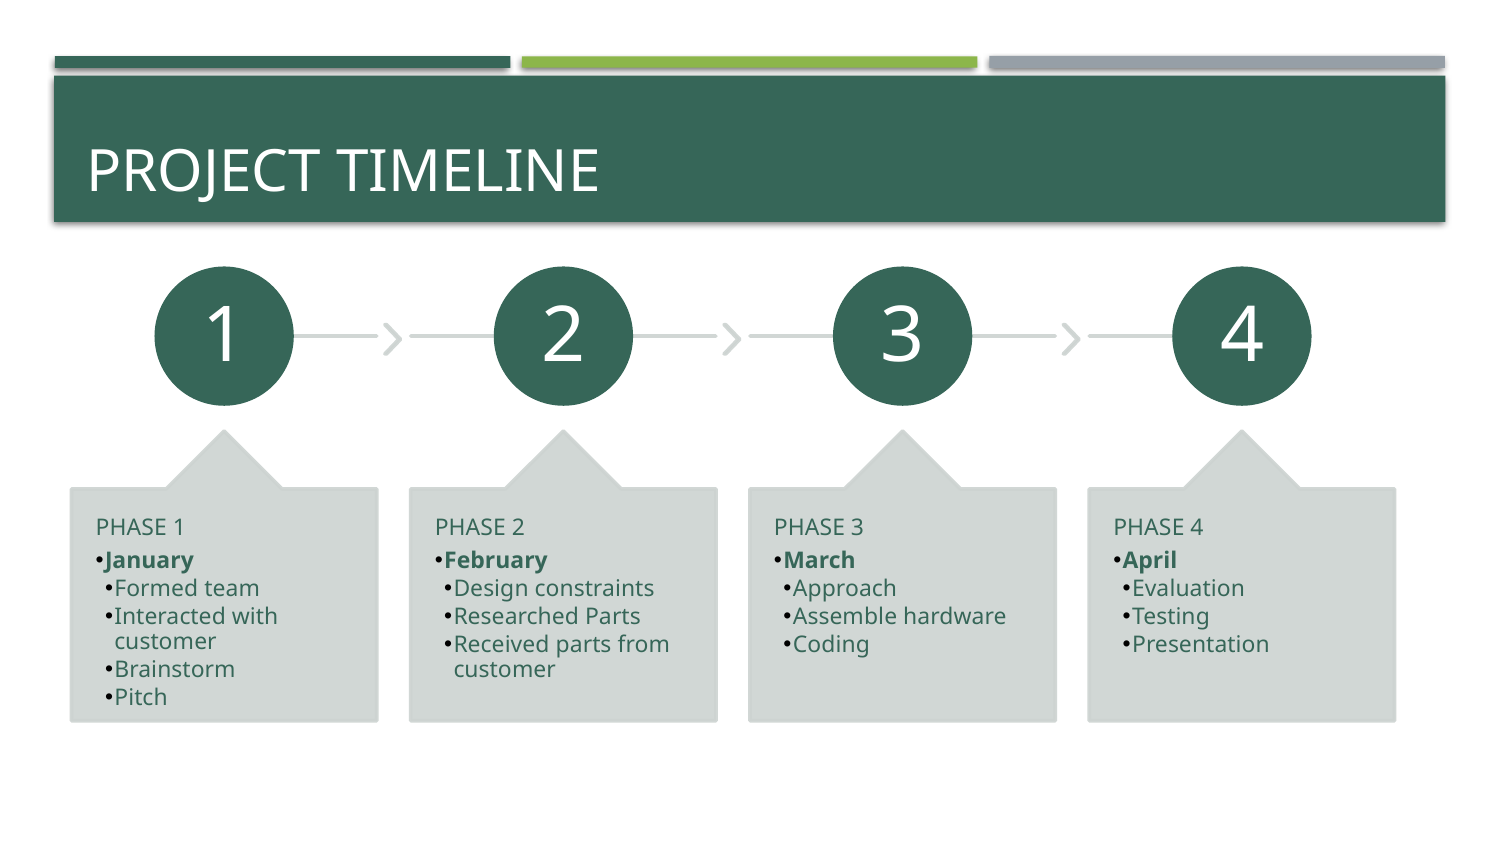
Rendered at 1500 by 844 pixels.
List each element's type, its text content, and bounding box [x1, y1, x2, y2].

title Project timeline [71, 86, 1429, 212]
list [70, 267, 1429, 722]
